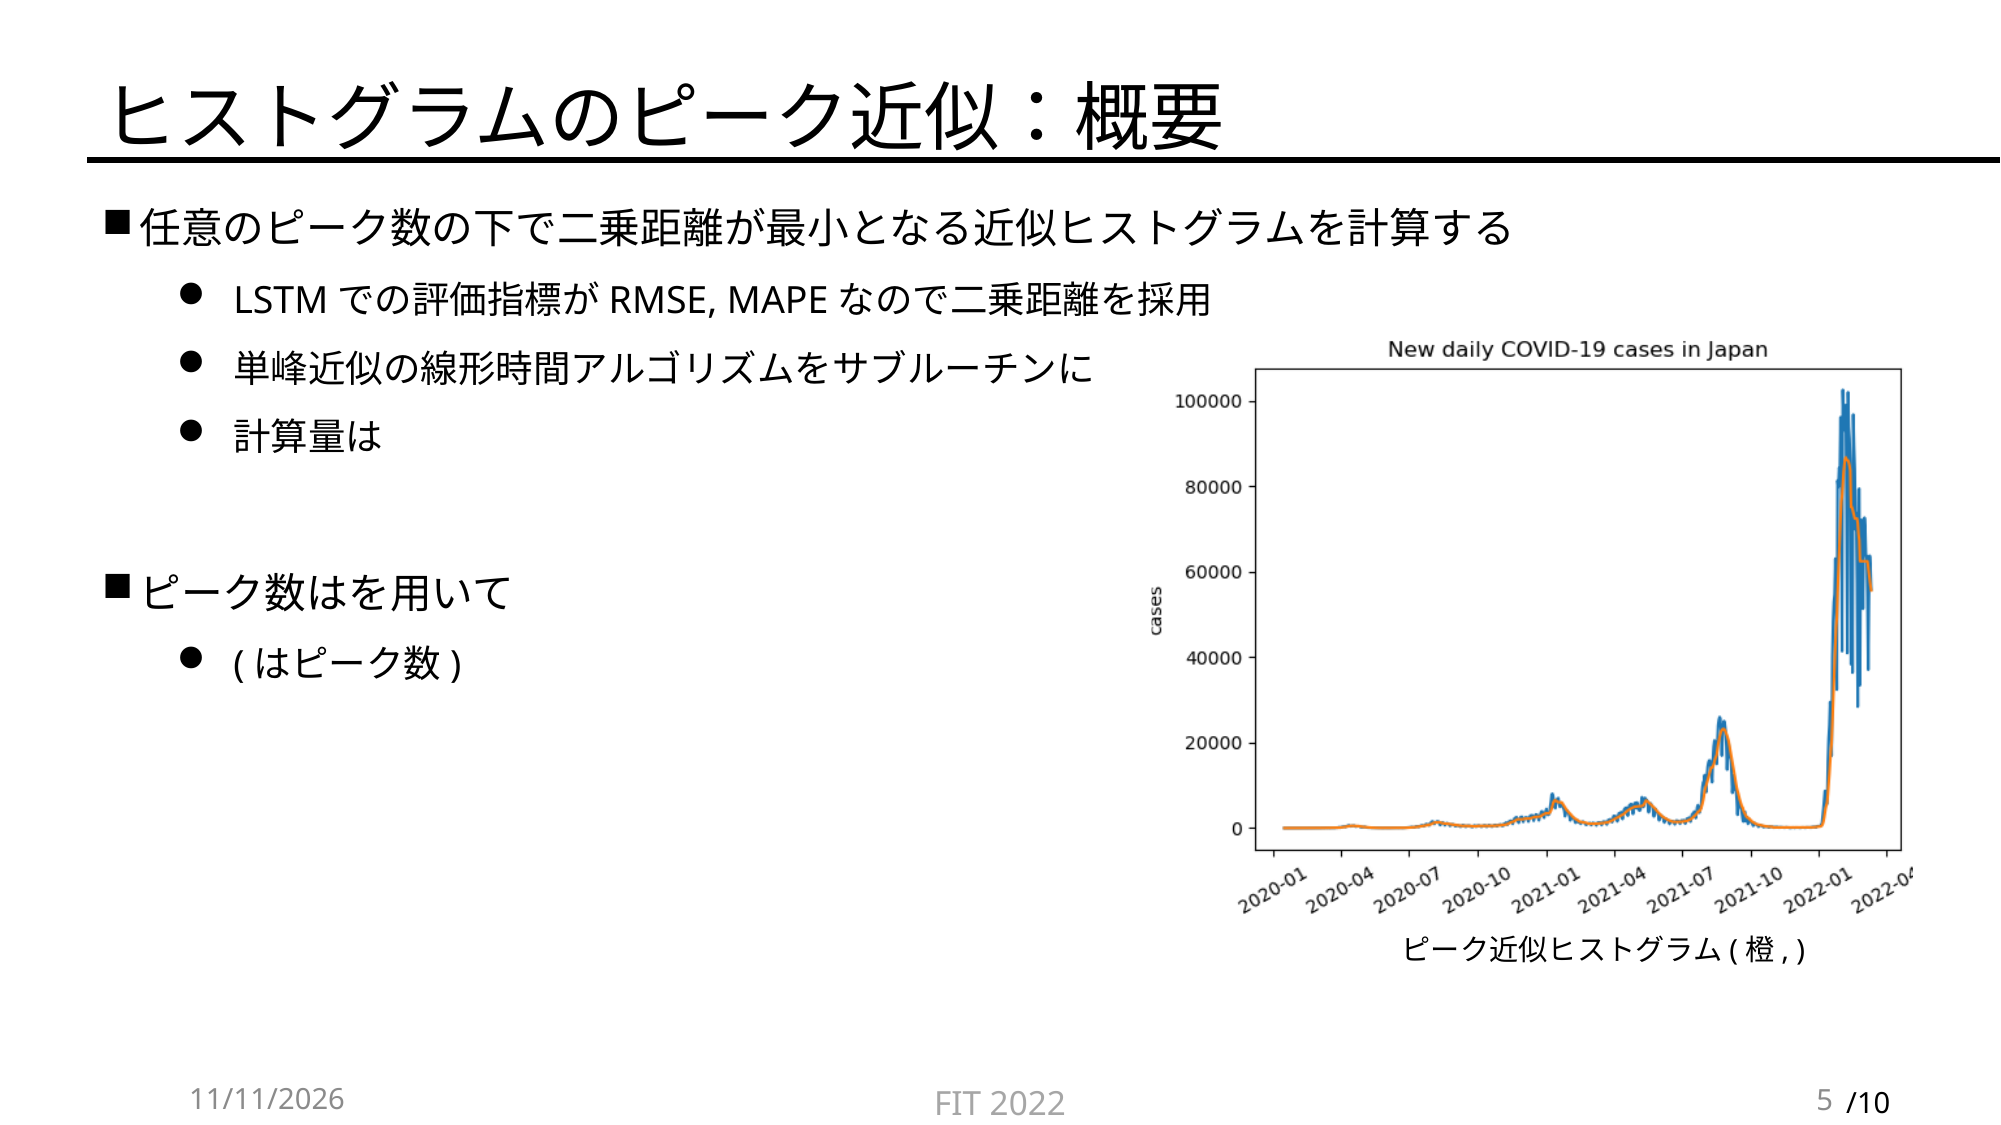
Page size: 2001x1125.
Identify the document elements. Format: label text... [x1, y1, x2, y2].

picture [1151, 329, 1913, 919]
footer FIT 2022 [662, 1074, 1338, 1125]
slide_number 5 [1398, 1068, 1849, 1125]
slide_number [42, 1070, 493, 1125]
